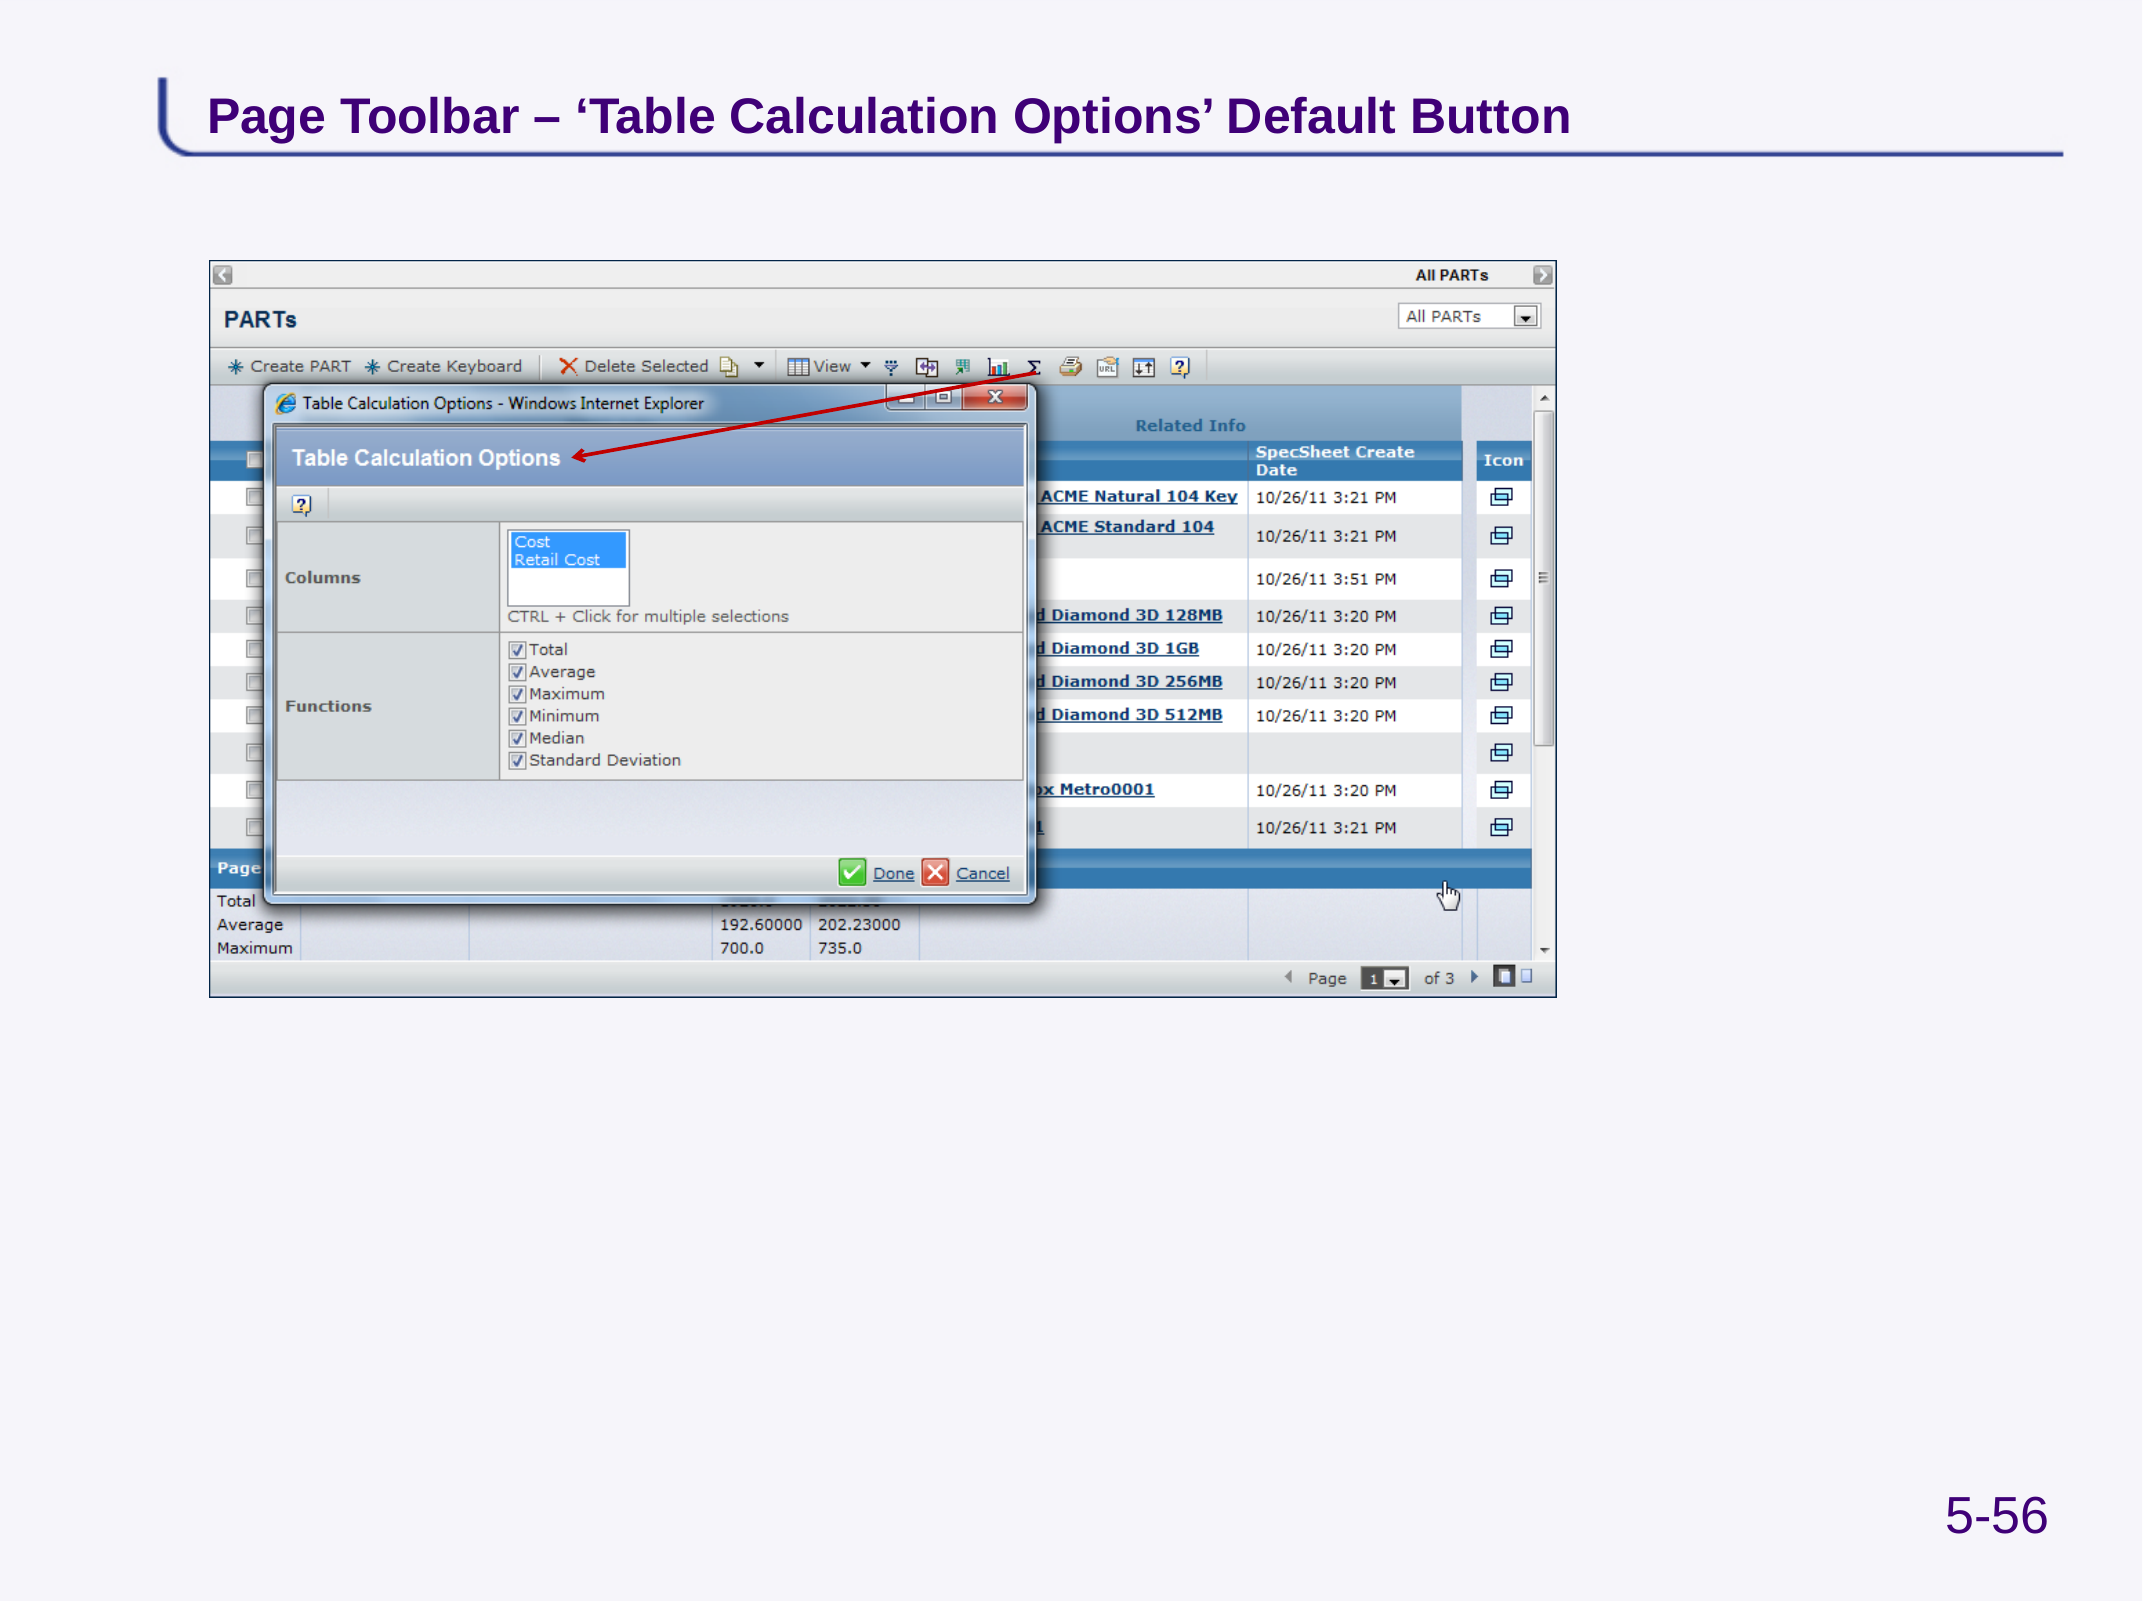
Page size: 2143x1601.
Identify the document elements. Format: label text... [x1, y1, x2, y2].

picture [0, 0, 2143, 1601]
text_box 5-56 [1930, 1474, 2073, 1552]
title Page Toolbar – ‘Table Calculation Options’ Default Button [192, 76, 2064, 153]
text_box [571, 372, 1037, 458]
